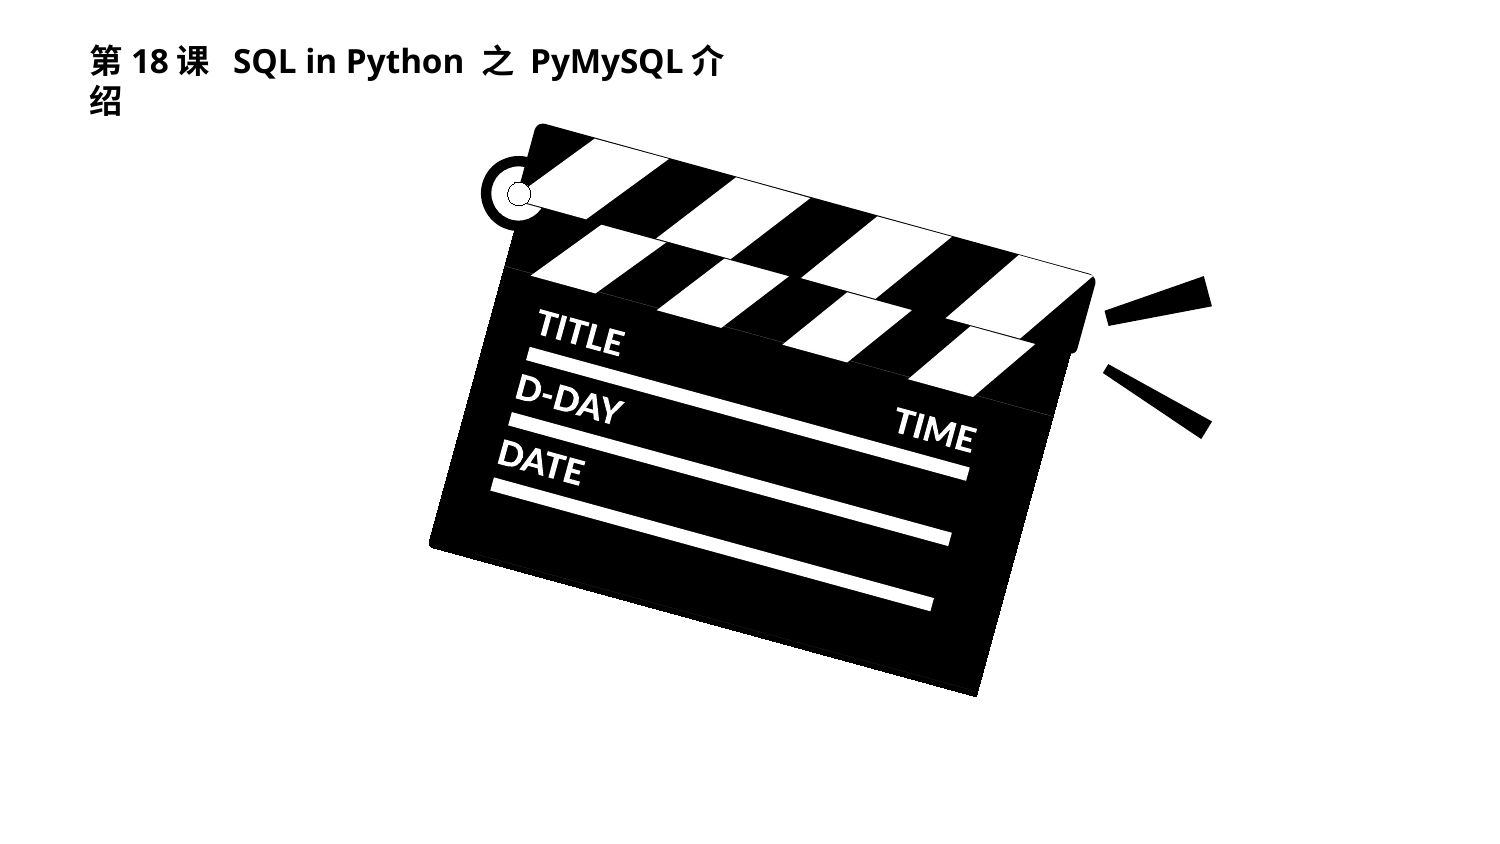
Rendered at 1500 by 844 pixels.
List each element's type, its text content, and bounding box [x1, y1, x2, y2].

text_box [0, 81, 1095, 306]
text_box [1102, 274, 1214, 328]
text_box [465, 315, 1035, 629]
title 第18课 SQL in Python 之 PyMySQL介绍 [75, 33, 757, 79]
text_box [1100, 362, 1215, 442]
